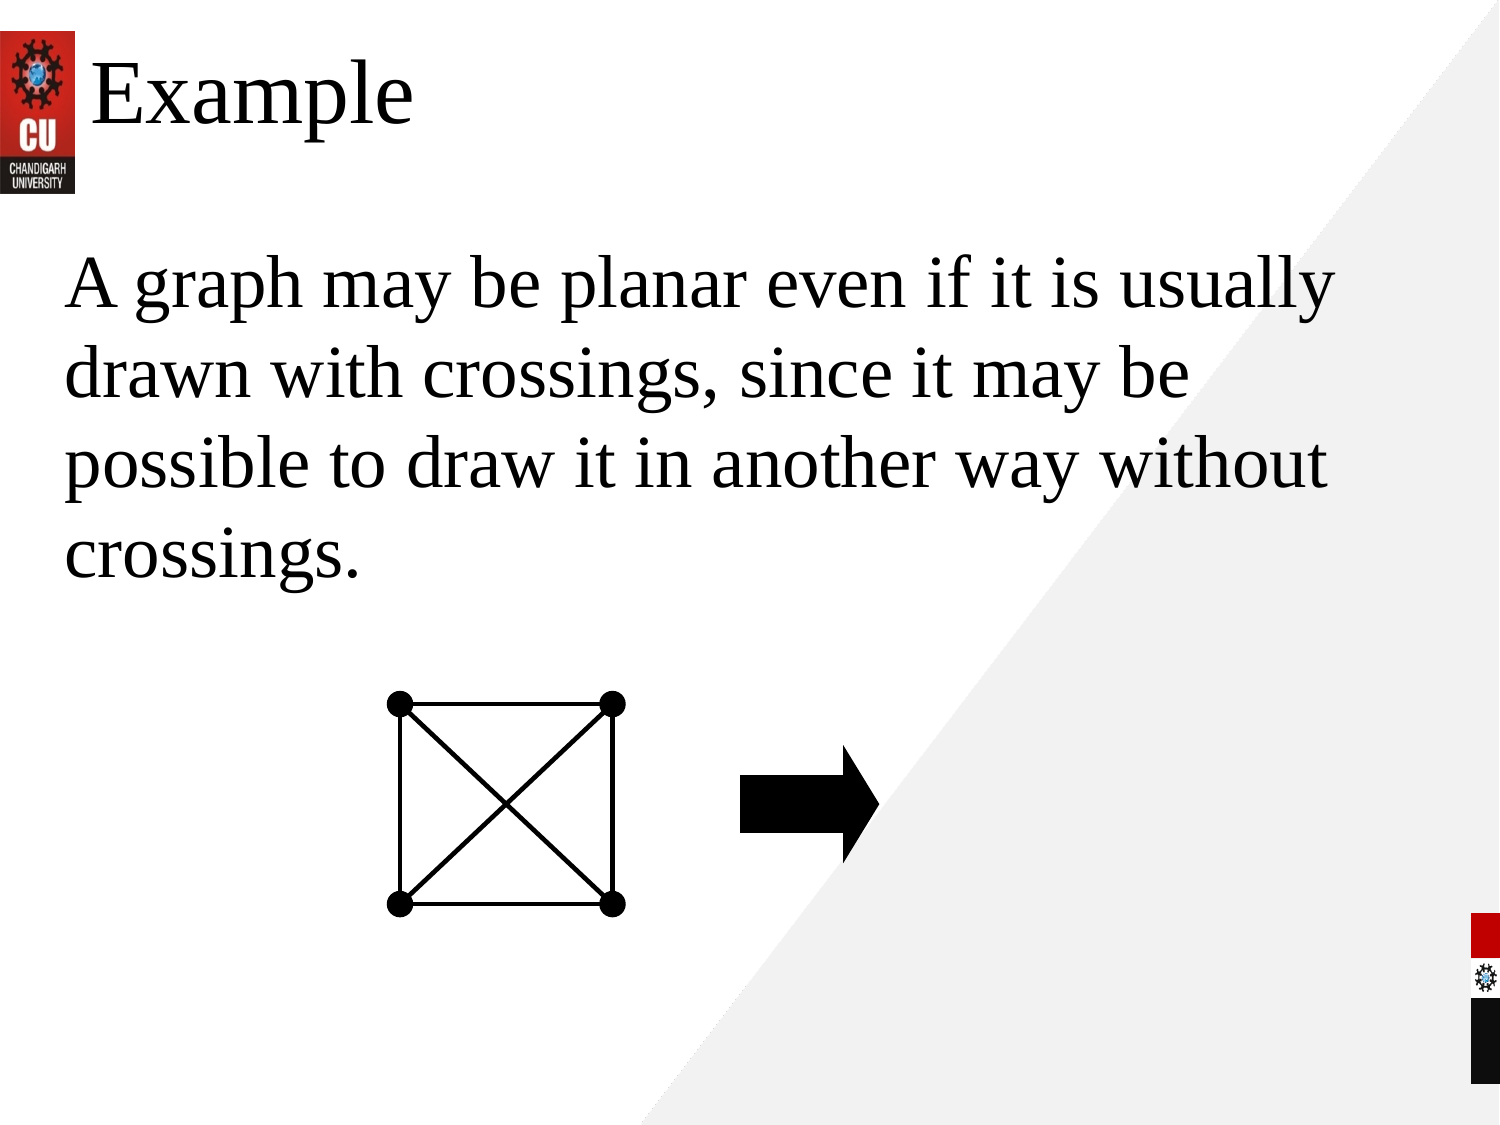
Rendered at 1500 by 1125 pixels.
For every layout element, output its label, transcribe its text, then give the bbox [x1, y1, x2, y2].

text_box [740, 747, 879, 861]
title Example [75, 24, 1425, 163]
text_box A graph may be planar even if it is usually drawn with crossings, since it may be possible to draw it in another way without crossings. [50, 224, 1438, 600]
picture [0, 0, 1500, 1125]
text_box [387, 691, 625, 917]
